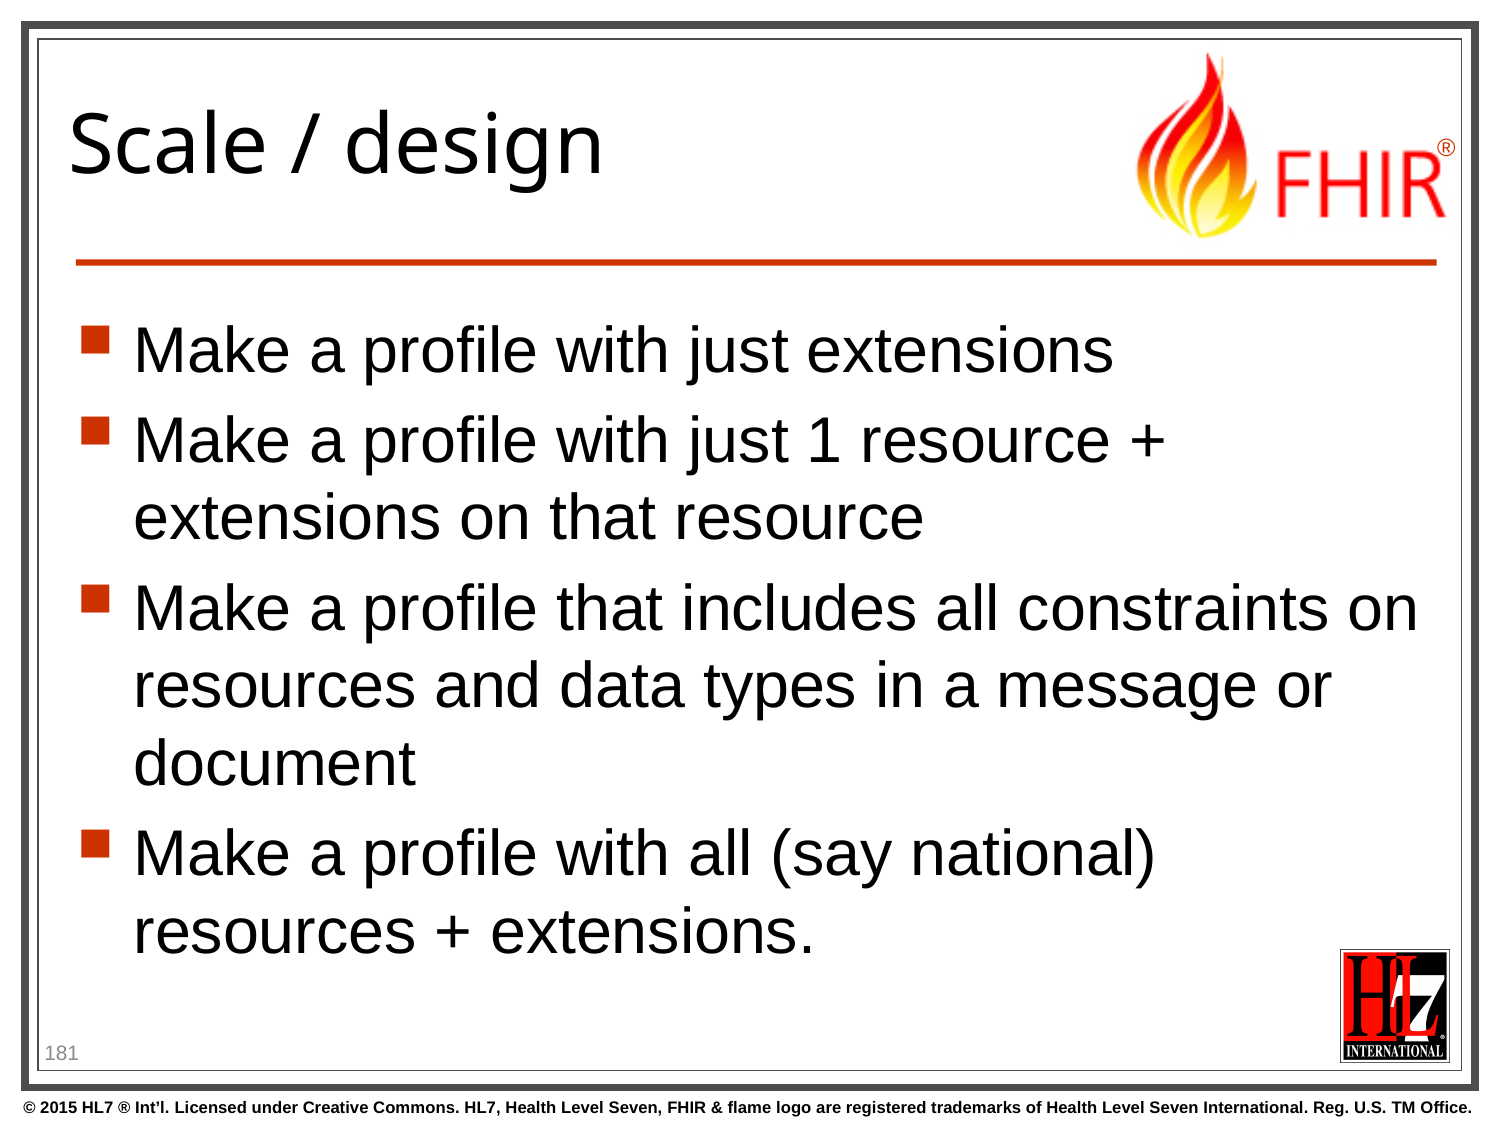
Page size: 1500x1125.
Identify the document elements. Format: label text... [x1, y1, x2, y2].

slide_number 181 [29, 1034, 148, 1071]
picture [1340, 949, 1450, 1063]
title Scale / design [53, 54, 1128, 244]
picture [1124, 42, 1458, 249]
list Make a profile with just extensions Make a profile with just 1 resource + extensions on that resource Make a profile that includes all constraints on resources and data types in a message or document Make a profile with all (say national) resources + extensions. [62, 299, 1438, 1059]
